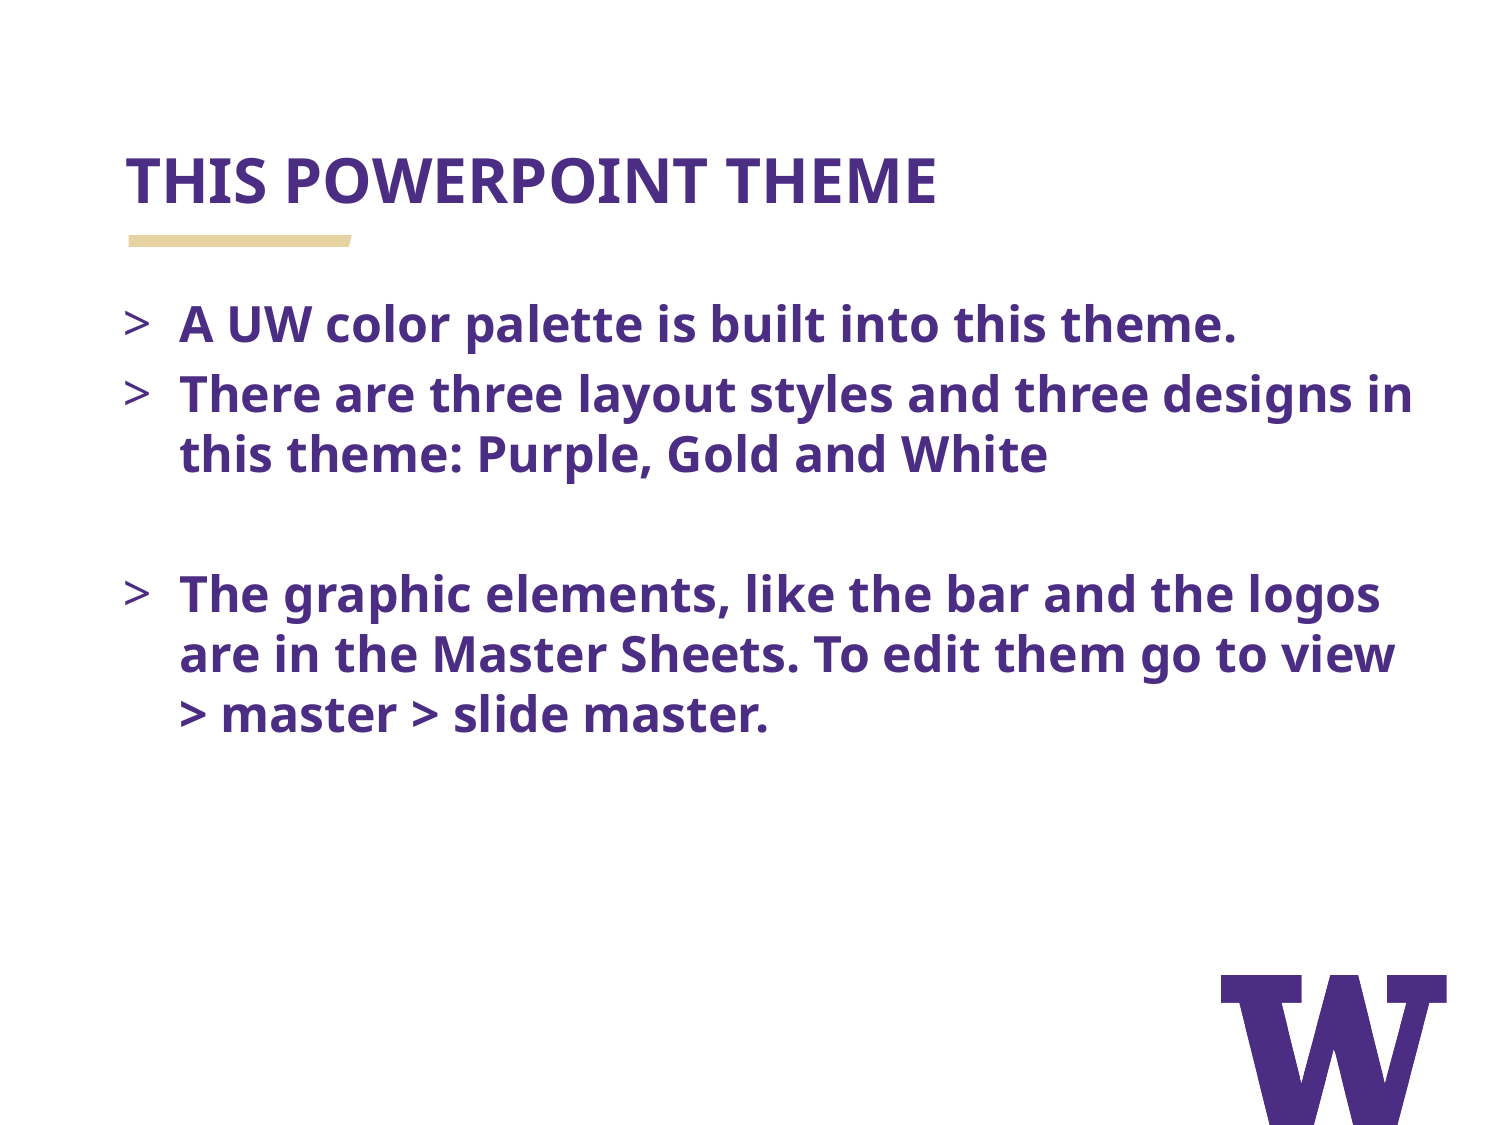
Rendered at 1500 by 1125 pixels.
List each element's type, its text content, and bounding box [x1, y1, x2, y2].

list A UW color palette is built into this theme. There are three layout styles and three designs in this theme: Purple, Gold and White The graphic elements, like the bar and the logos are in the Master Sheets. To edit them go to view > master > slide master. [108, 284, 1453, 944]
title THIS POWERPOINT THEME [110, 60, 1453, 224]
picture [128, 235, 352, 247]
picture [1221, 975, 1447, 1125]
